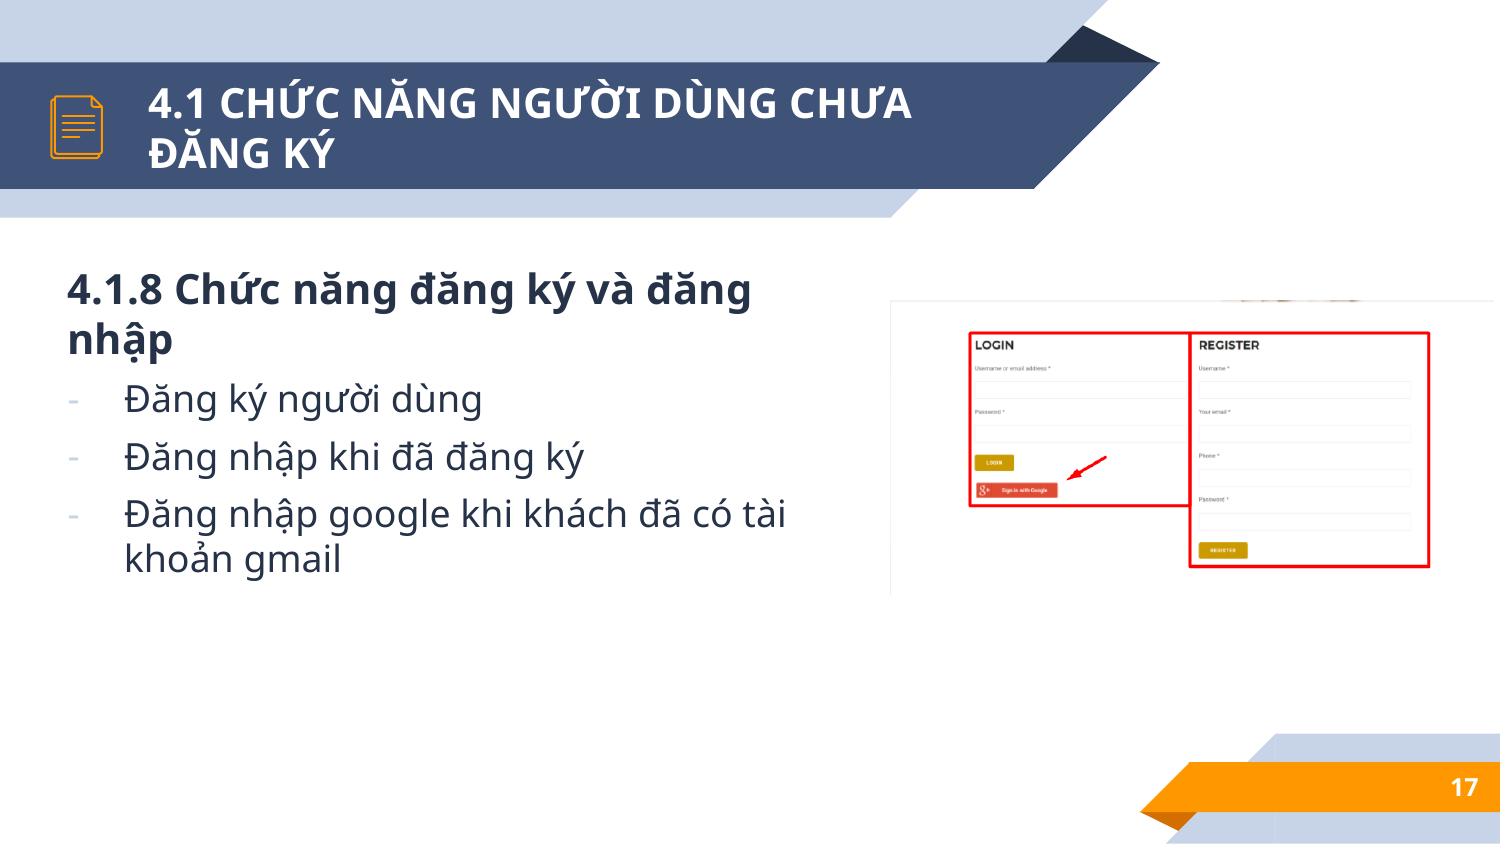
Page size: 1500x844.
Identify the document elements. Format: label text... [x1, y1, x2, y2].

title 4.1 CHỨC NĂNG NGƯỜI DÙNG CHƯA ĐĂNG KÝ [133, 64, 997, 190]
list 4.1.8 Chức năng đăng ký và đăng nhập Đăng ký người dùng Đăng nhập khi đã đăng ký Đăng nhập google khi khách đã có tài khoản gmail [33, 247, 873, 693]
picture [889, 300, 1494, 596]
slide_number 17 [1249, 760, 1494, 813]
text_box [50, 96, 103, 159]
